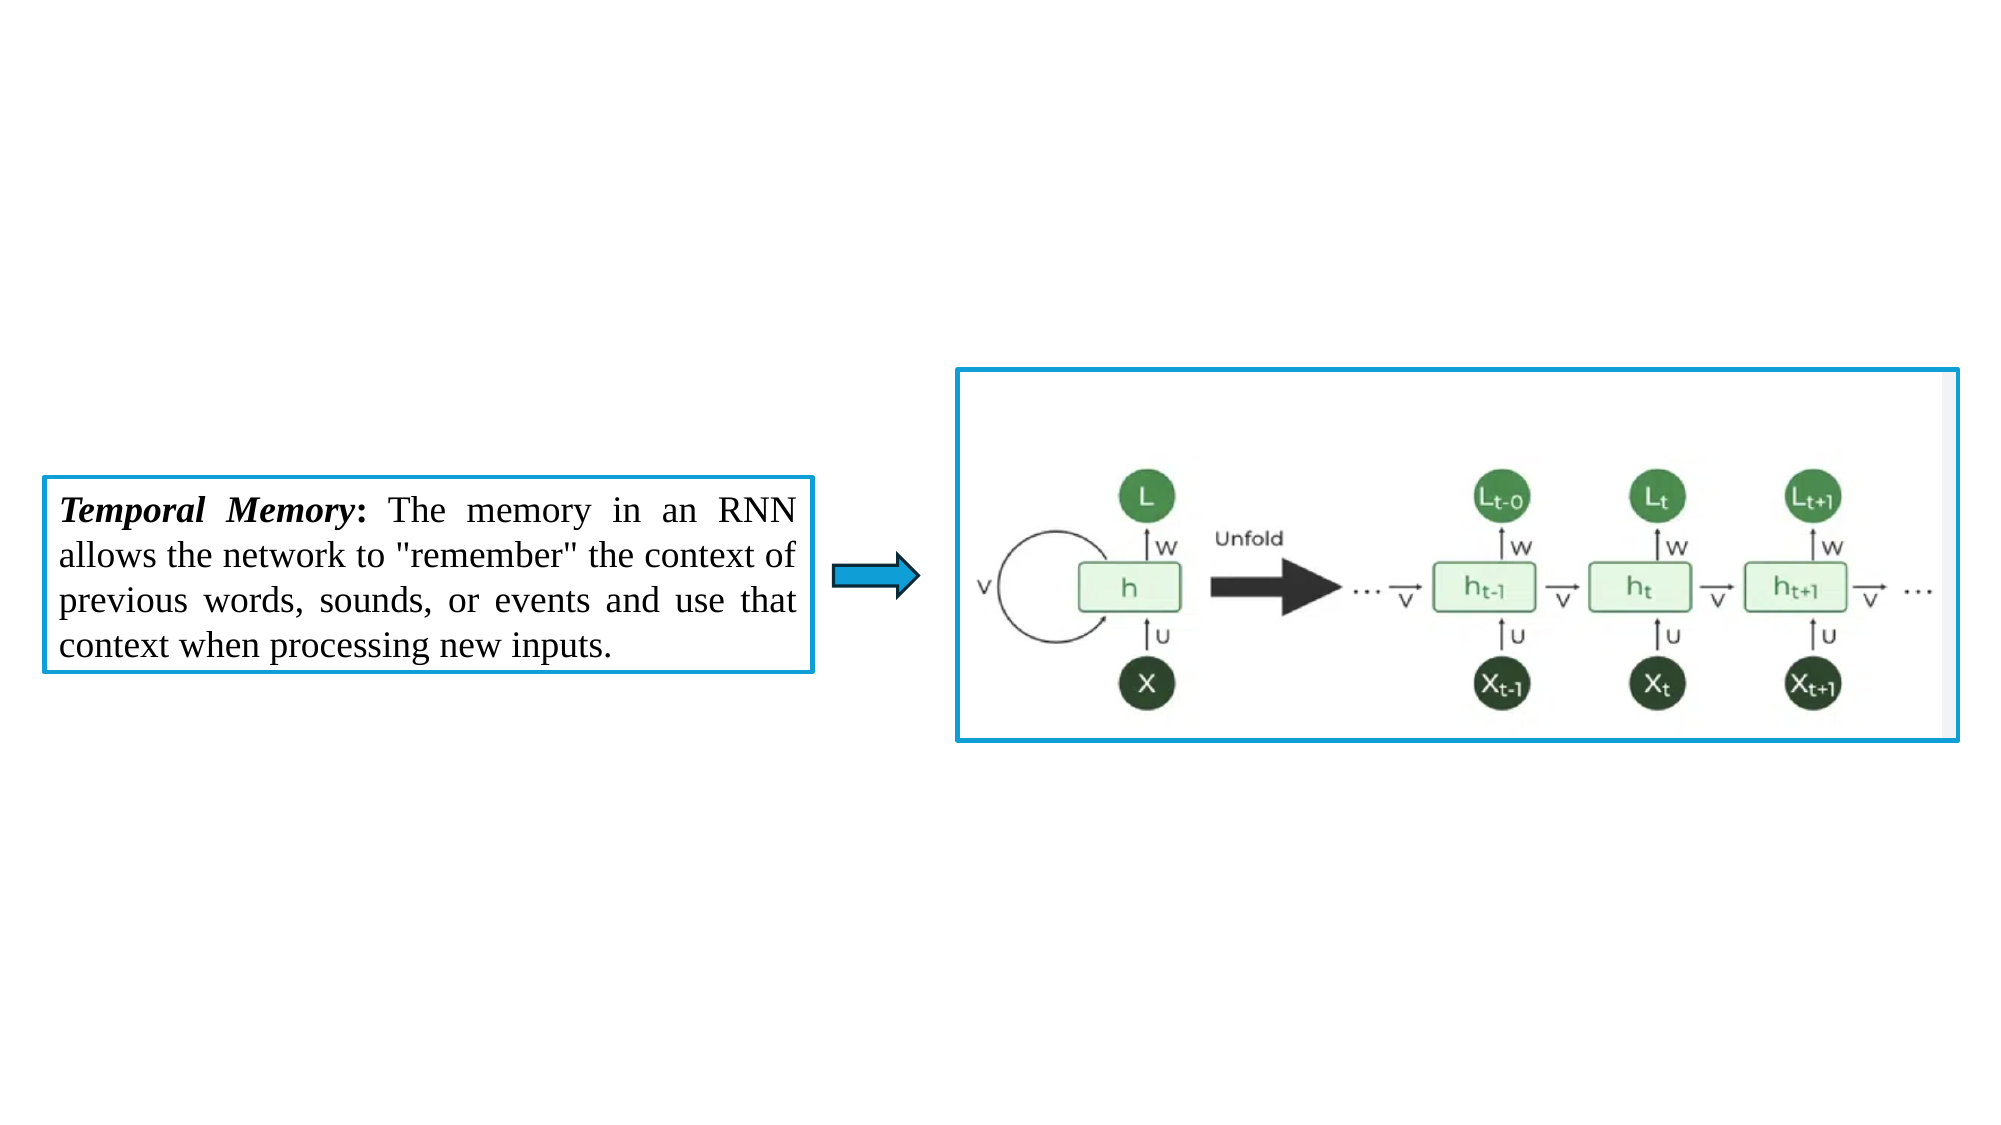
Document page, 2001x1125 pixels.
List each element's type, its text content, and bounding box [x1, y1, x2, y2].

text_box Temporal Memory: The memory in an RNN allows the network to "remember" the context of previous words, sounds, or events and use that context when processing new inputs. [44, 477, 813, 672]
text_box [831, 551, 921, 601]
picture [961, 373, 1955, 737]
